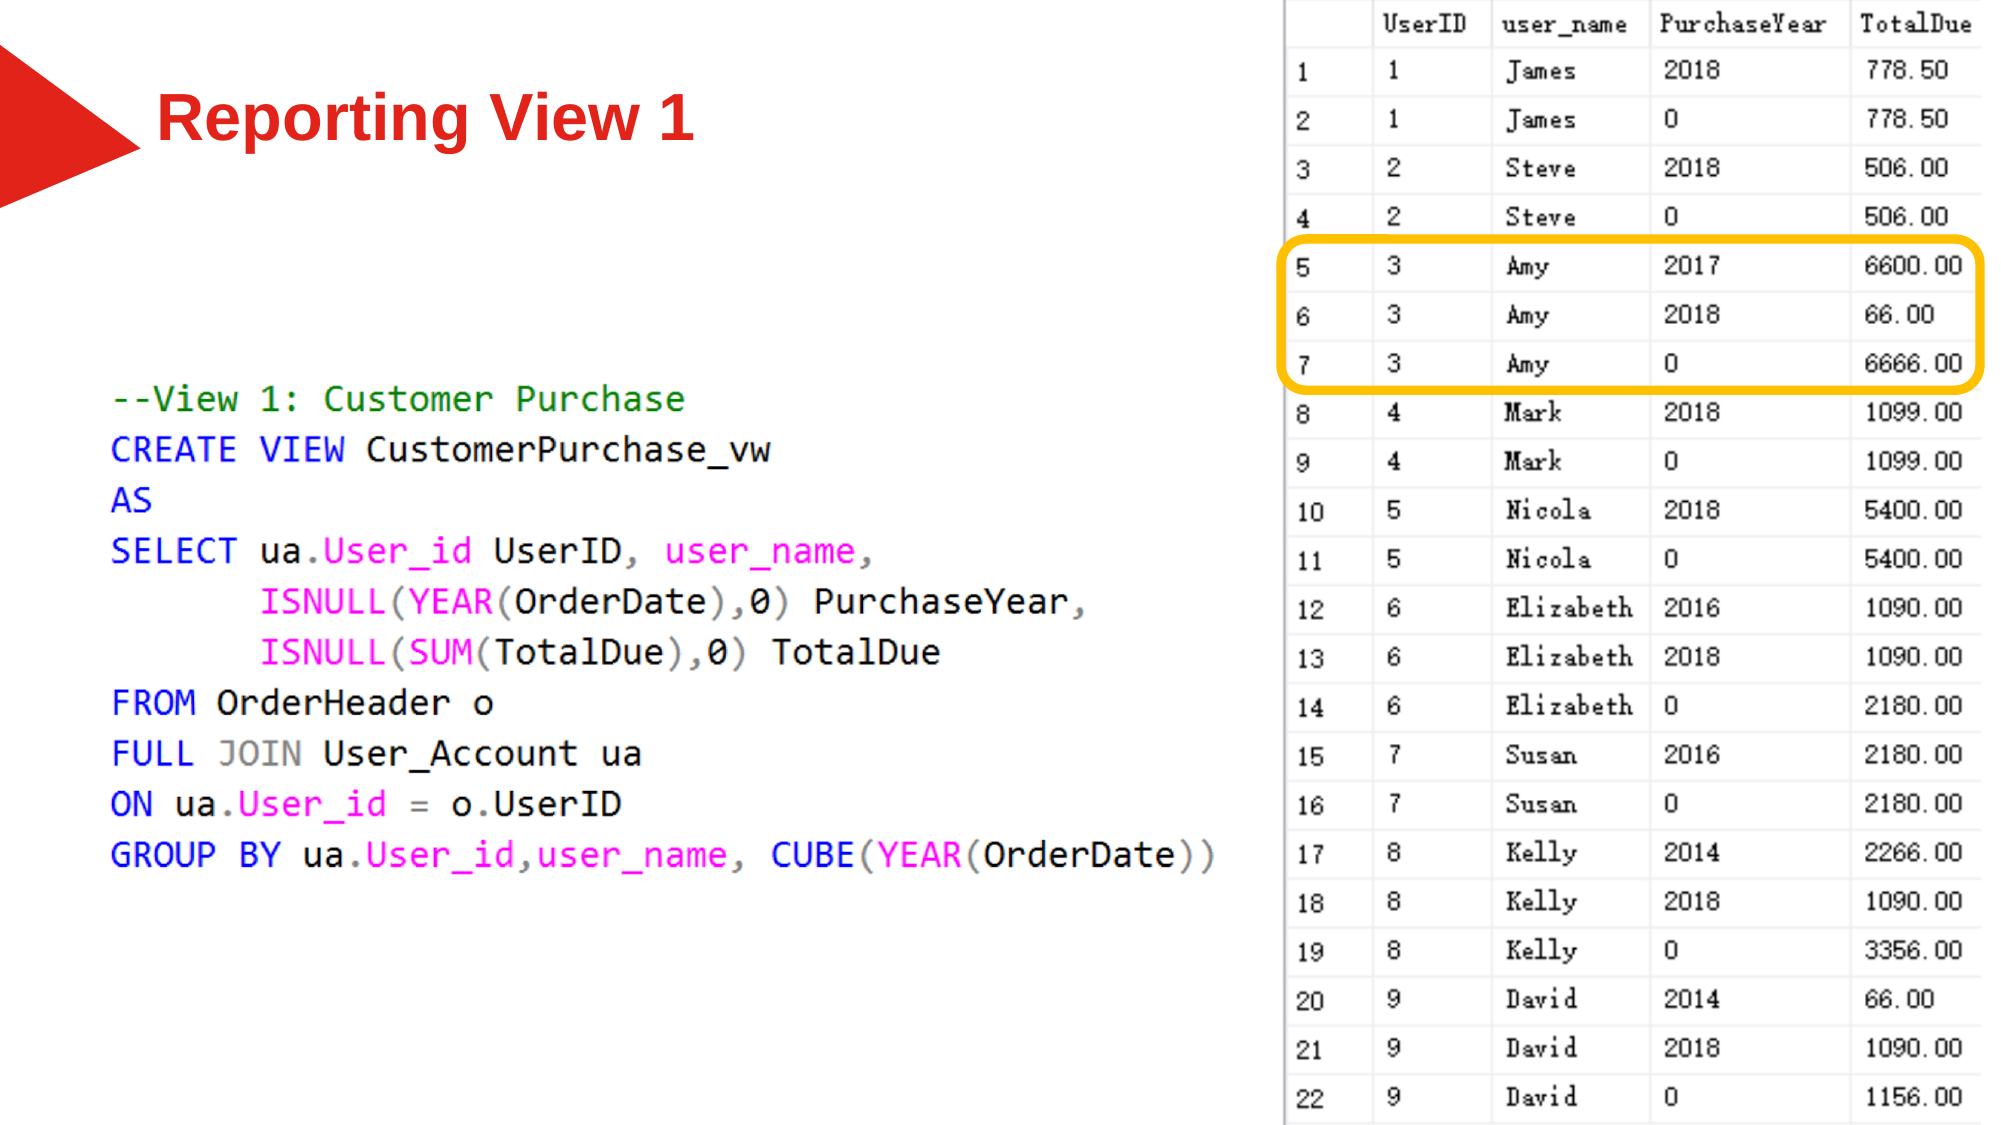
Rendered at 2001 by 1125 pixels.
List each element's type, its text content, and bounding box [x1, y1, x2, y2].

picture [90, 0, 1981, 1125]
text_box Reporting View 1 [141, 66, 1280, 162]
